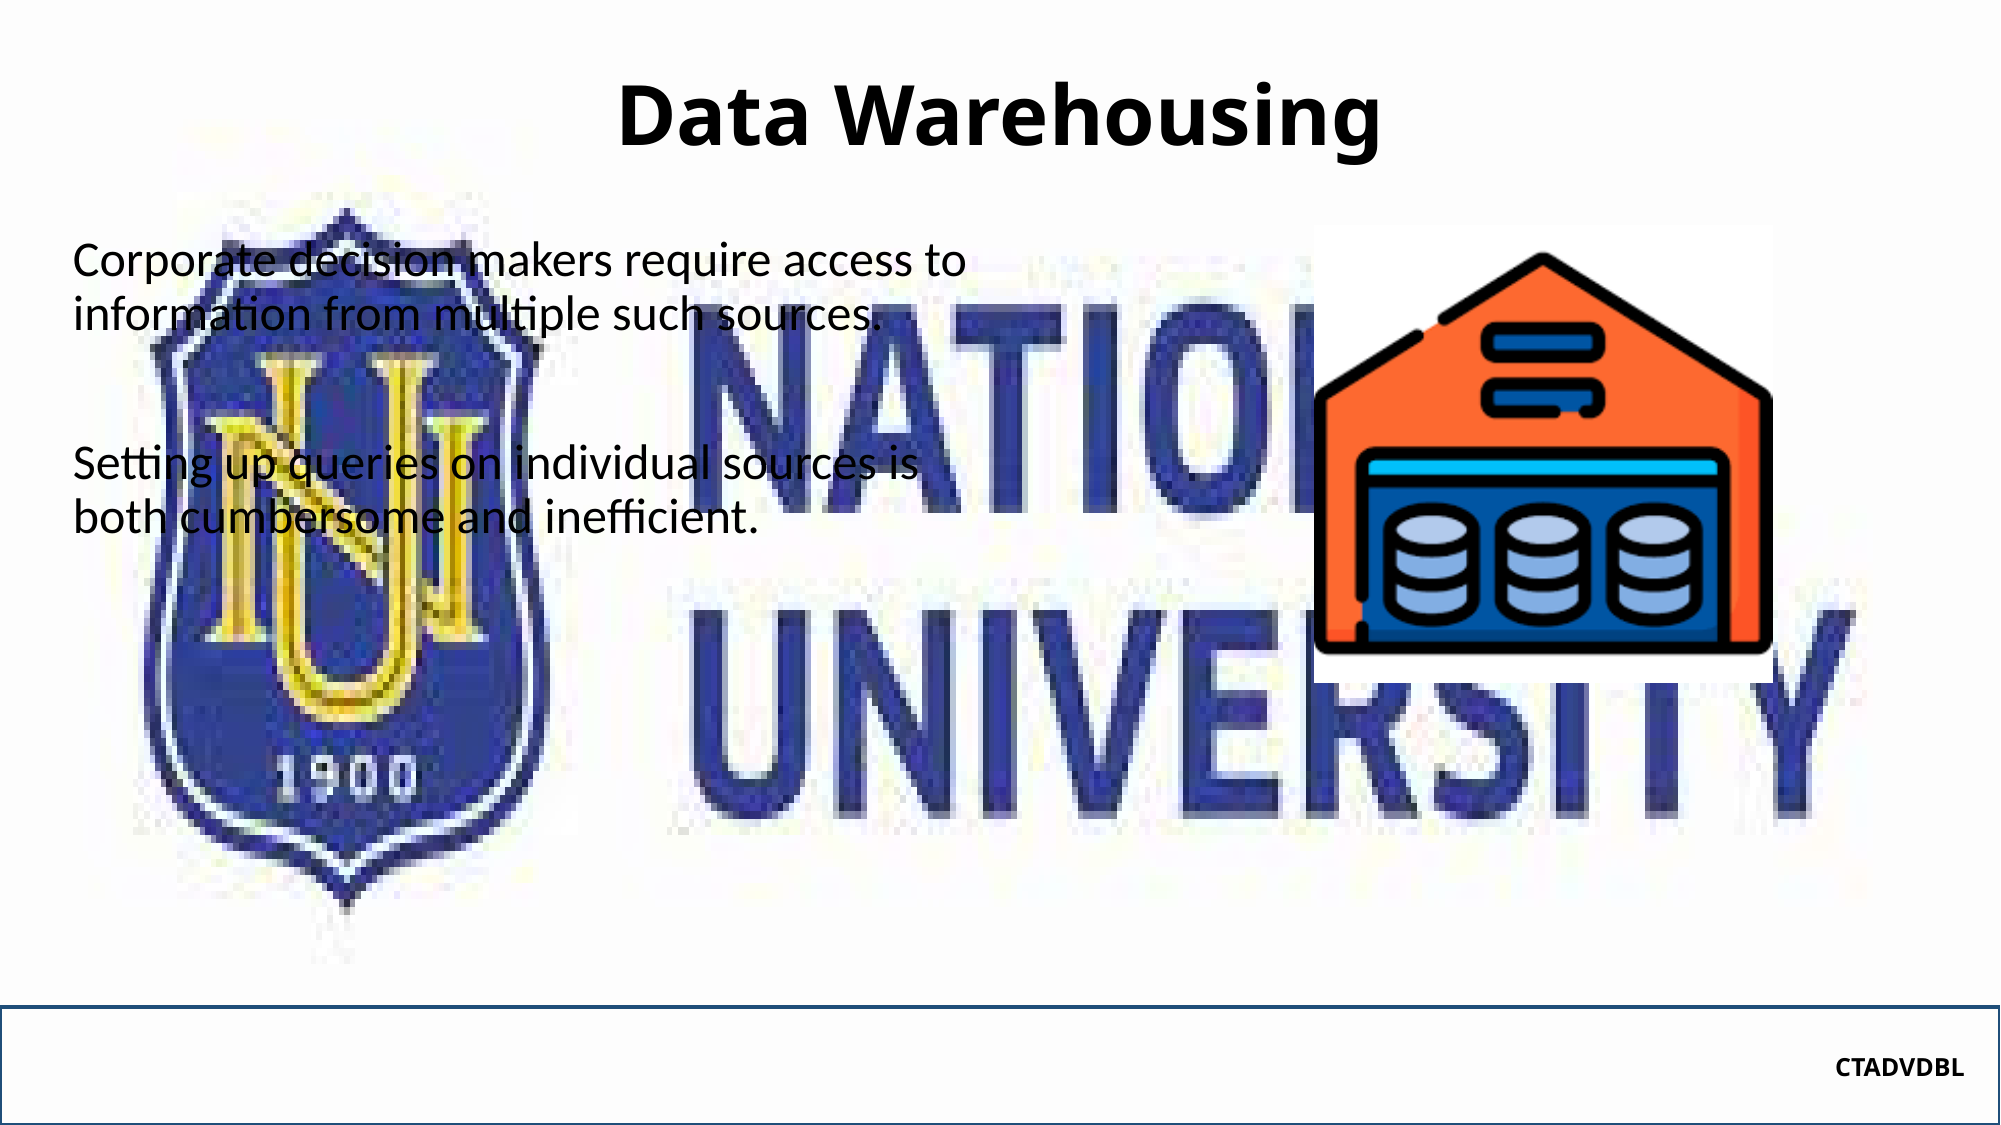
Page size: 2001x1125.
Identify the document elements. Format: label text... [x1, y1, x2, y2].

picture [0, 0, 2000, 1007]
subtitle Corporate decision makers require access to information from multiple such sources. Setting up queries on individual sources is both cumbersome and inefficient. [57, 225, 1000, 981]
footer CTADVDBL [0, 1007, 2000, 1125]
title Data Warehousing [249, 31, 1750, 172]
